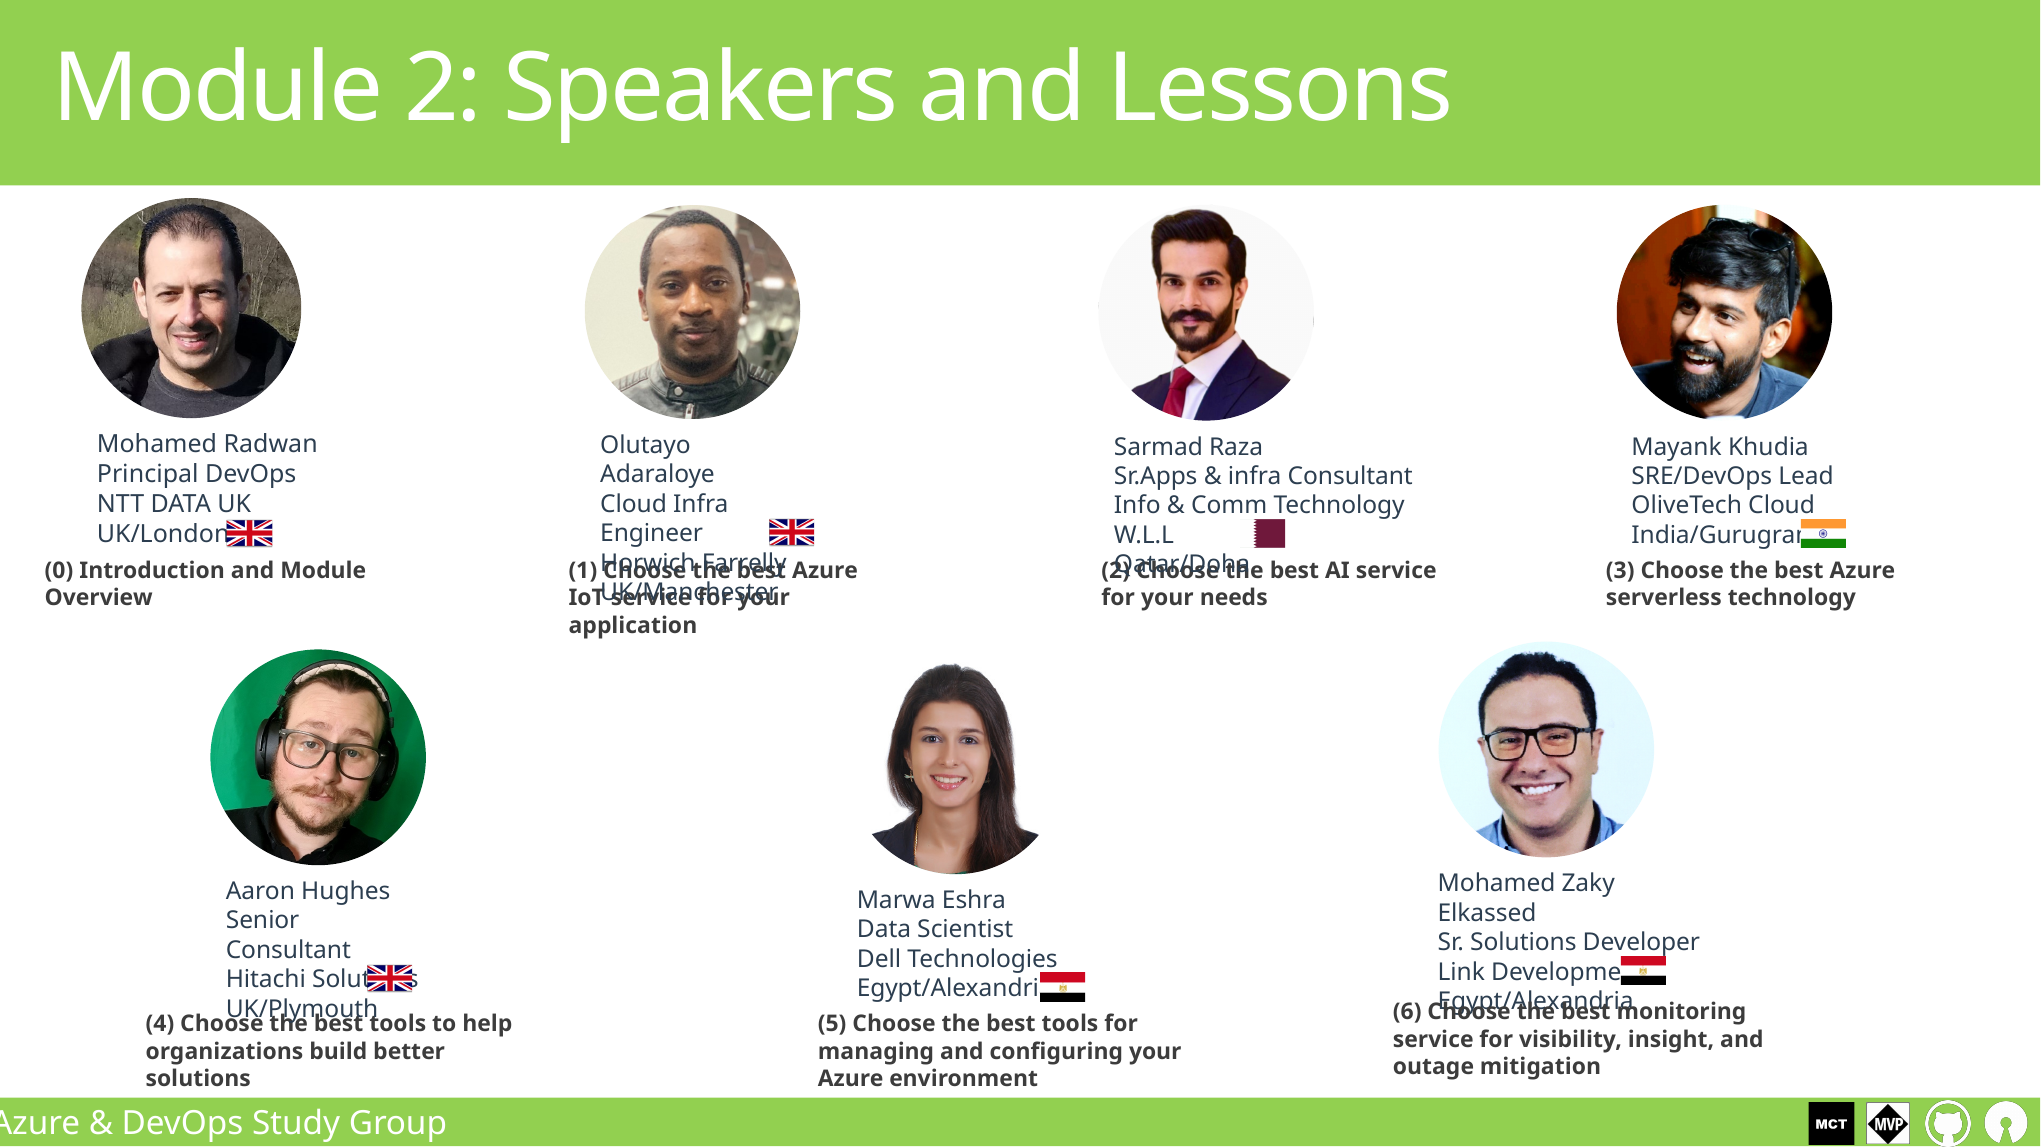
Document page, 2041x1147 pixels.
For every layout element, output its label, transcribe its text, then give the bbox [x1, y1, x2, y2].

text_box (3) Choose the best Azure serverless technology [1591, 547, 1927, 618]
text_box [1616, 204, 1852, 558]
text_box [841, 658, 1143, 1011]
picture [1982, 1098, 2030, 1146]
text_box (1) Choose the best Azure IoT service for your application [553, 548, 904, 698]
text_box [584, 203, 825, 556]
text_box (5) Choose the best tools for managing and configuring your Azure environment [803, 1001, 1199, 1147]
title Module 2: Speakers and Lessons [28, 23, 1979, 174]
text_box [1422, 641, 1724, 994]
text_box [29, 197, 539, 619]
picture [1925, 1100, 1971, 1147]
text_box (4) Choose the best tools to help organizations build better solutions [130, 1001, 559, 1147]
text_box (6) Choose the best monitoring service for visibility, insight, and outage mitigation [1378, 989, 1823, 1087]
text_box (2) Choose the best AI service for your needs [1086, 547, 1462, 618]
picture [1866, 1102, 1910, 1144]
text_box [210, 649, 436, 1002]
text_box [1098, 204, 1450, 558]
